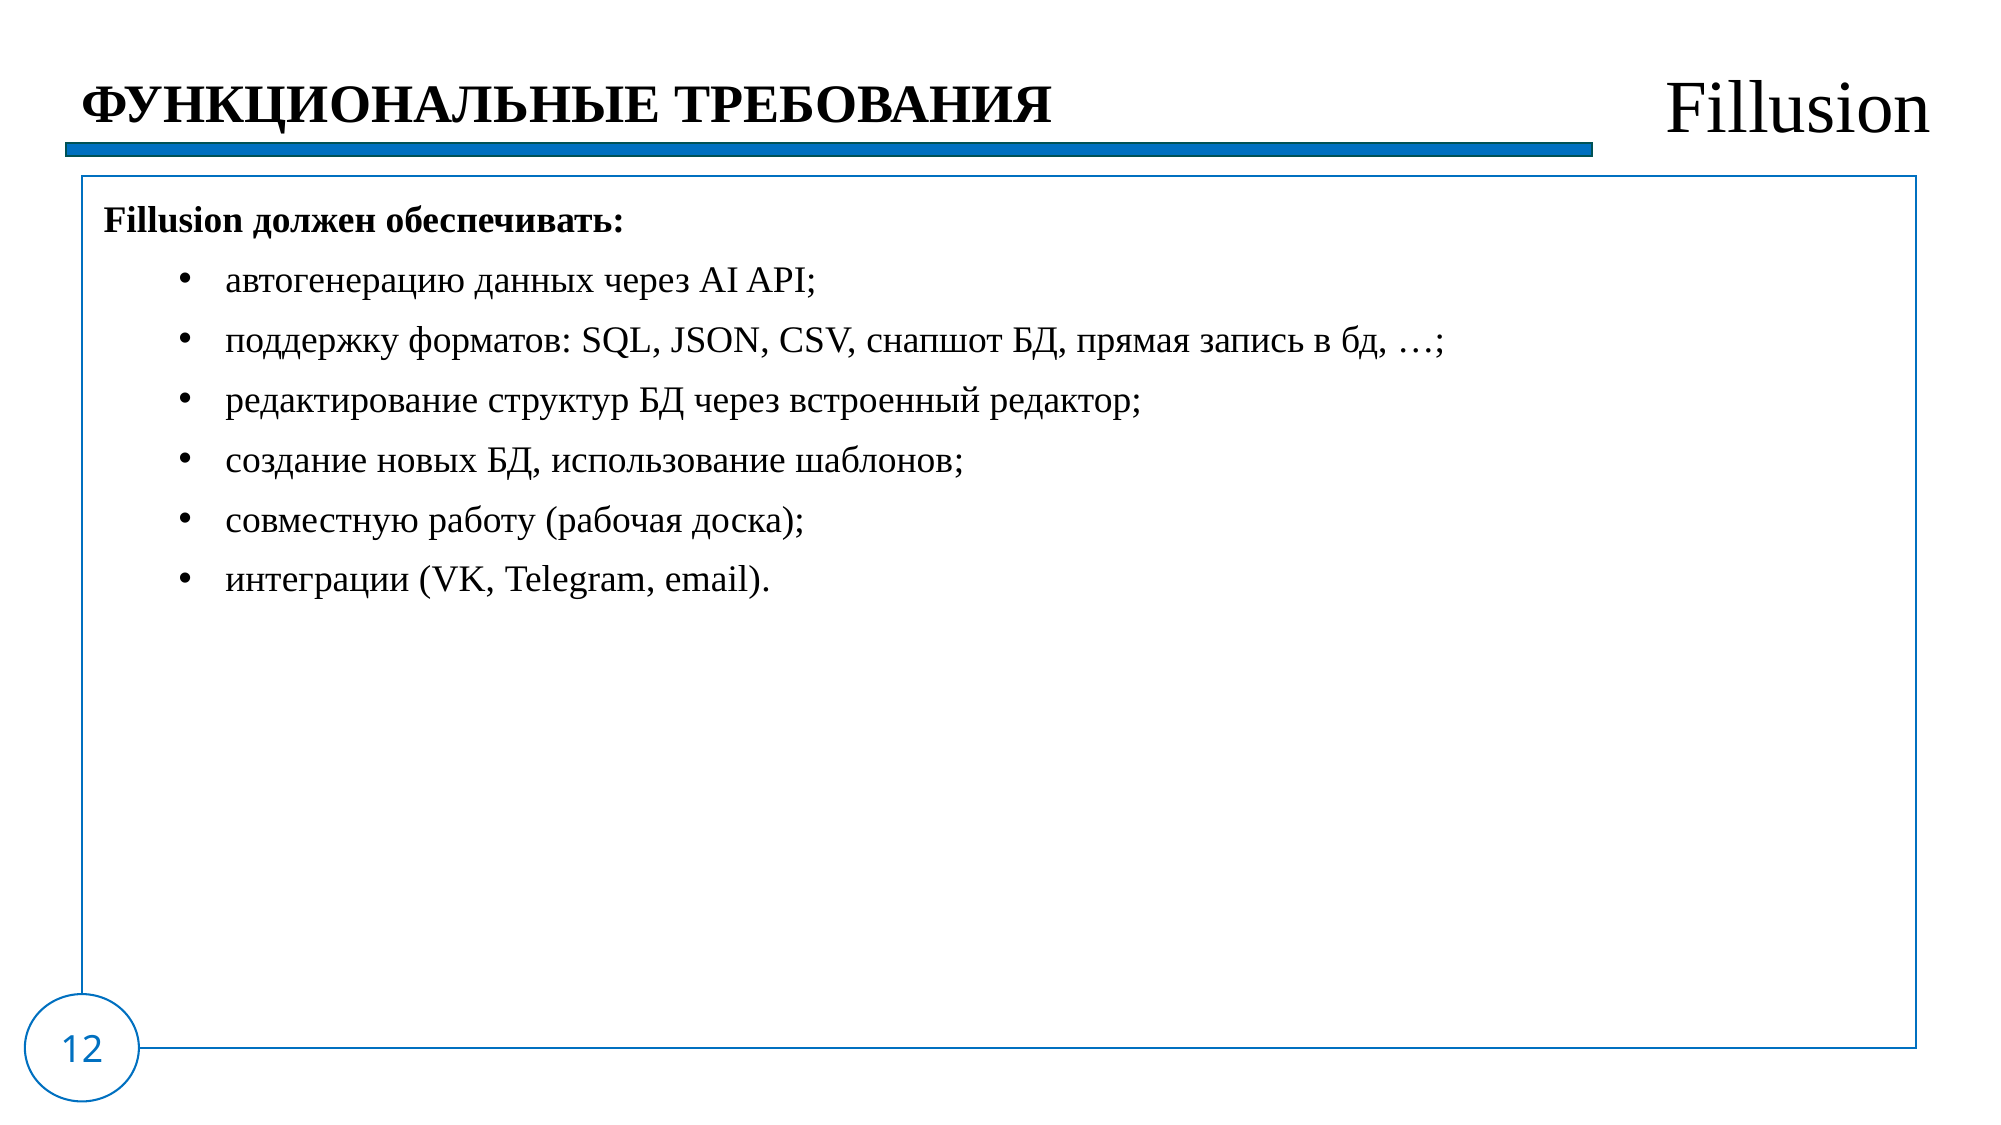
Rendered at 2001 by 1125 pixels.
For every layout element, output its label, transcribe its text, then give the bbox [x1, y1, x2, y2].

text_box ФУНКЦИОНАЛЬНЫЕ ТРЕБОВАНИЯ [66, 50, 1150, 142]
text_box 12 [23, 993, 140, 1103]
text_box [65, 142, 1593, 157]
text_box [81, 175, 1917, 1049]
text_box Fillusion​ [1649, 49, 2000, 155]
